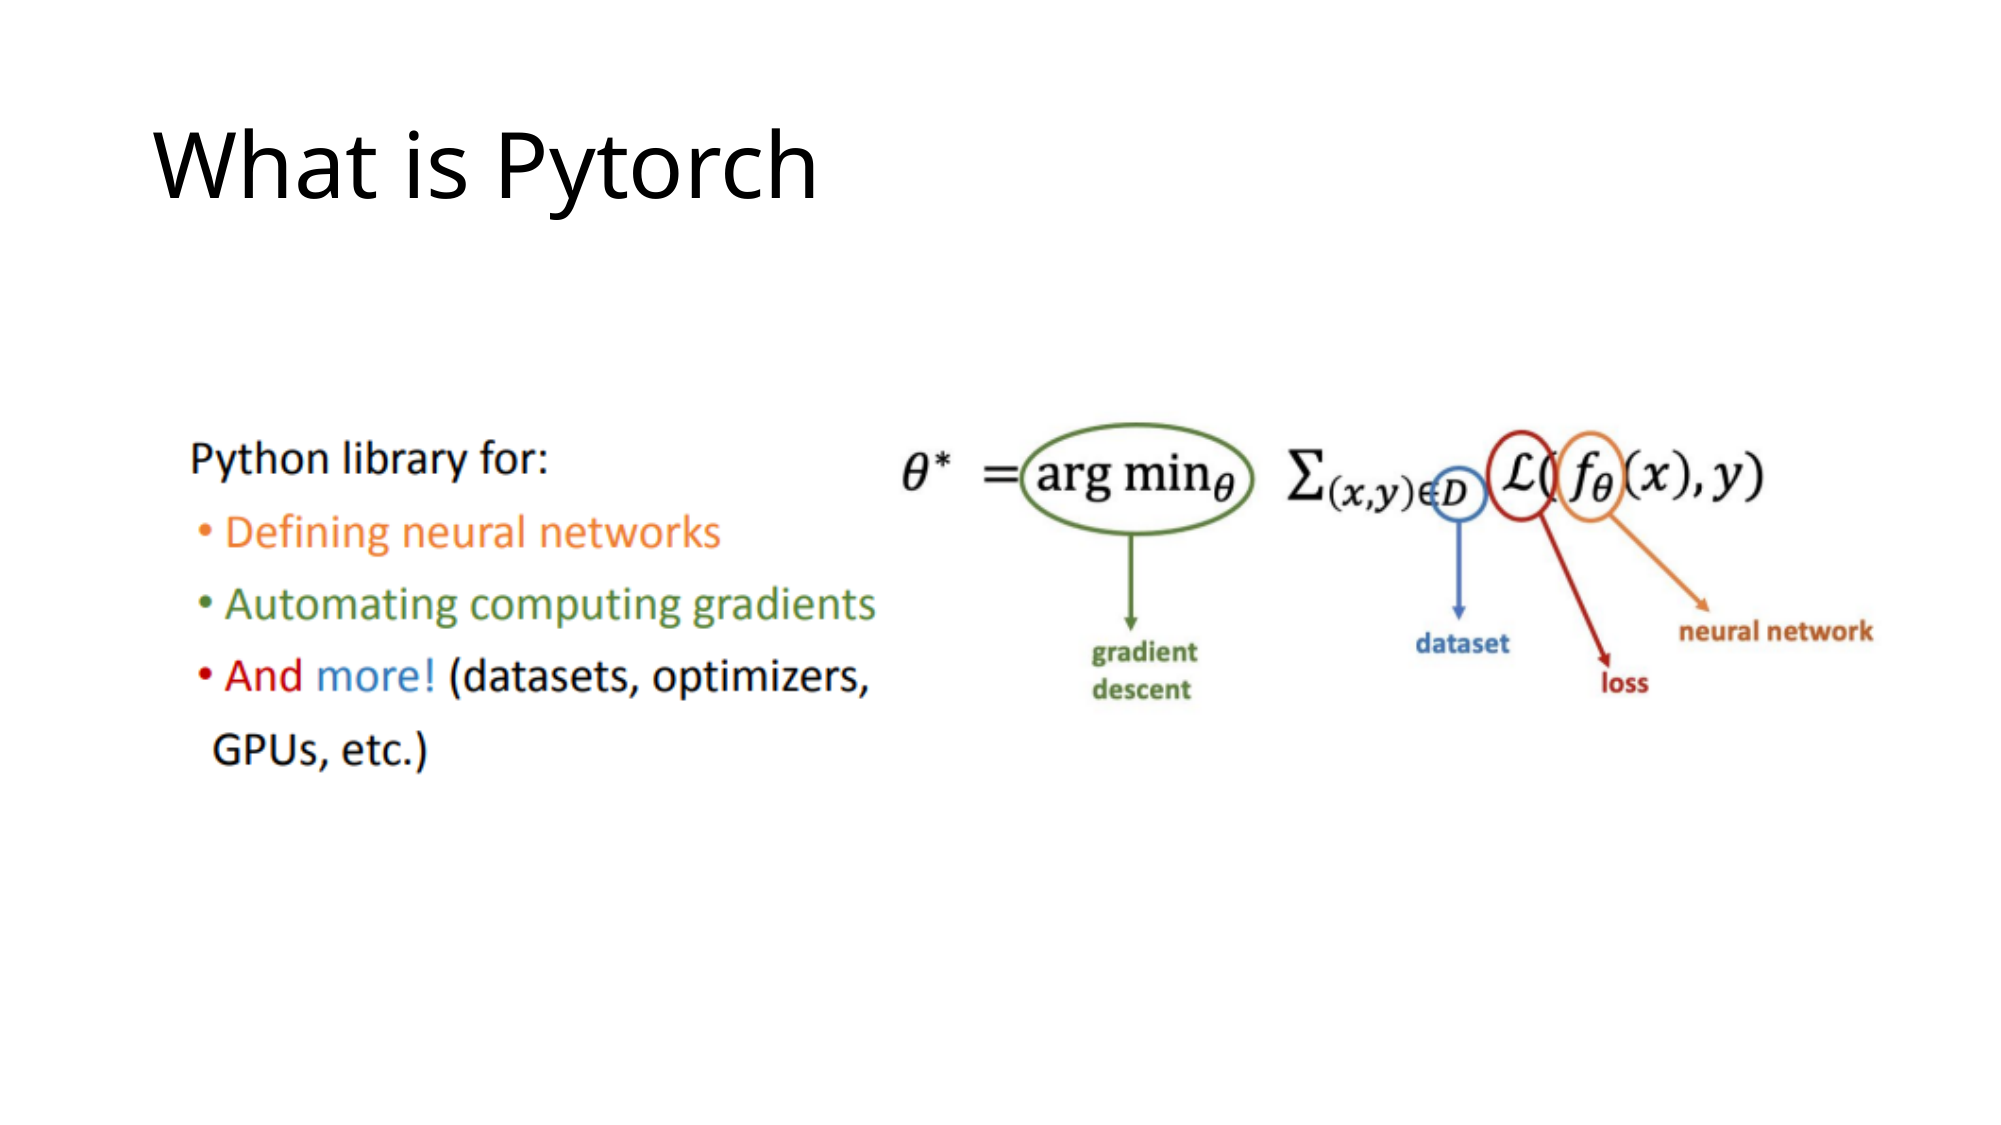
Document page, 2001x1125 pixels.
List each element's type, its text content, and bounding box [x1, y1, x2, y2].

title What is Pytorch [137, 59, 1863, 278]
picture [167, 369, 1905, 940]
